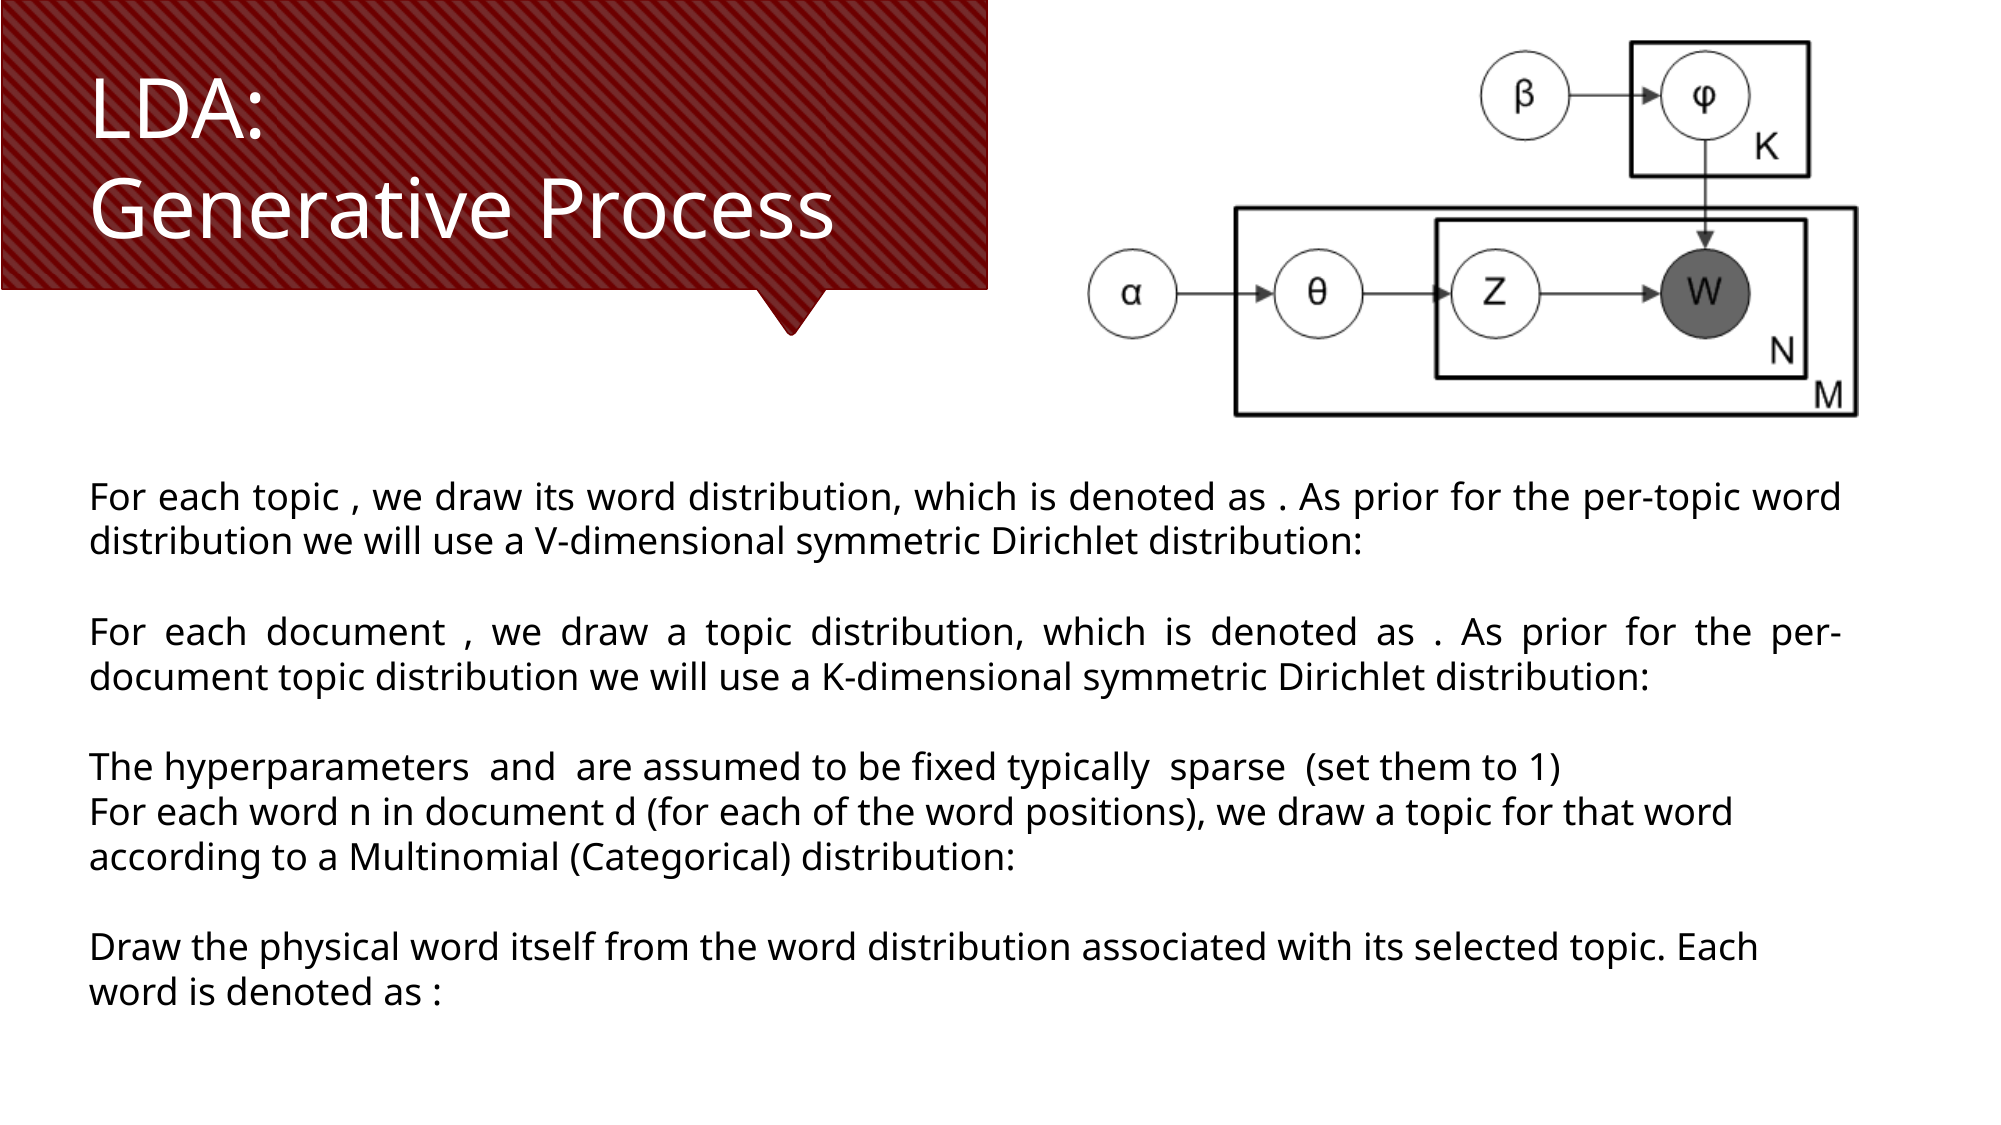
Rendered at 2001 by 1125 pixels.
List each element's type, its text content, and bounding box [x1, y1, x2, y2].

picture [1086, 38, 1860, 421]
title LDA: Generative Process [74, 61, 913, 249]
